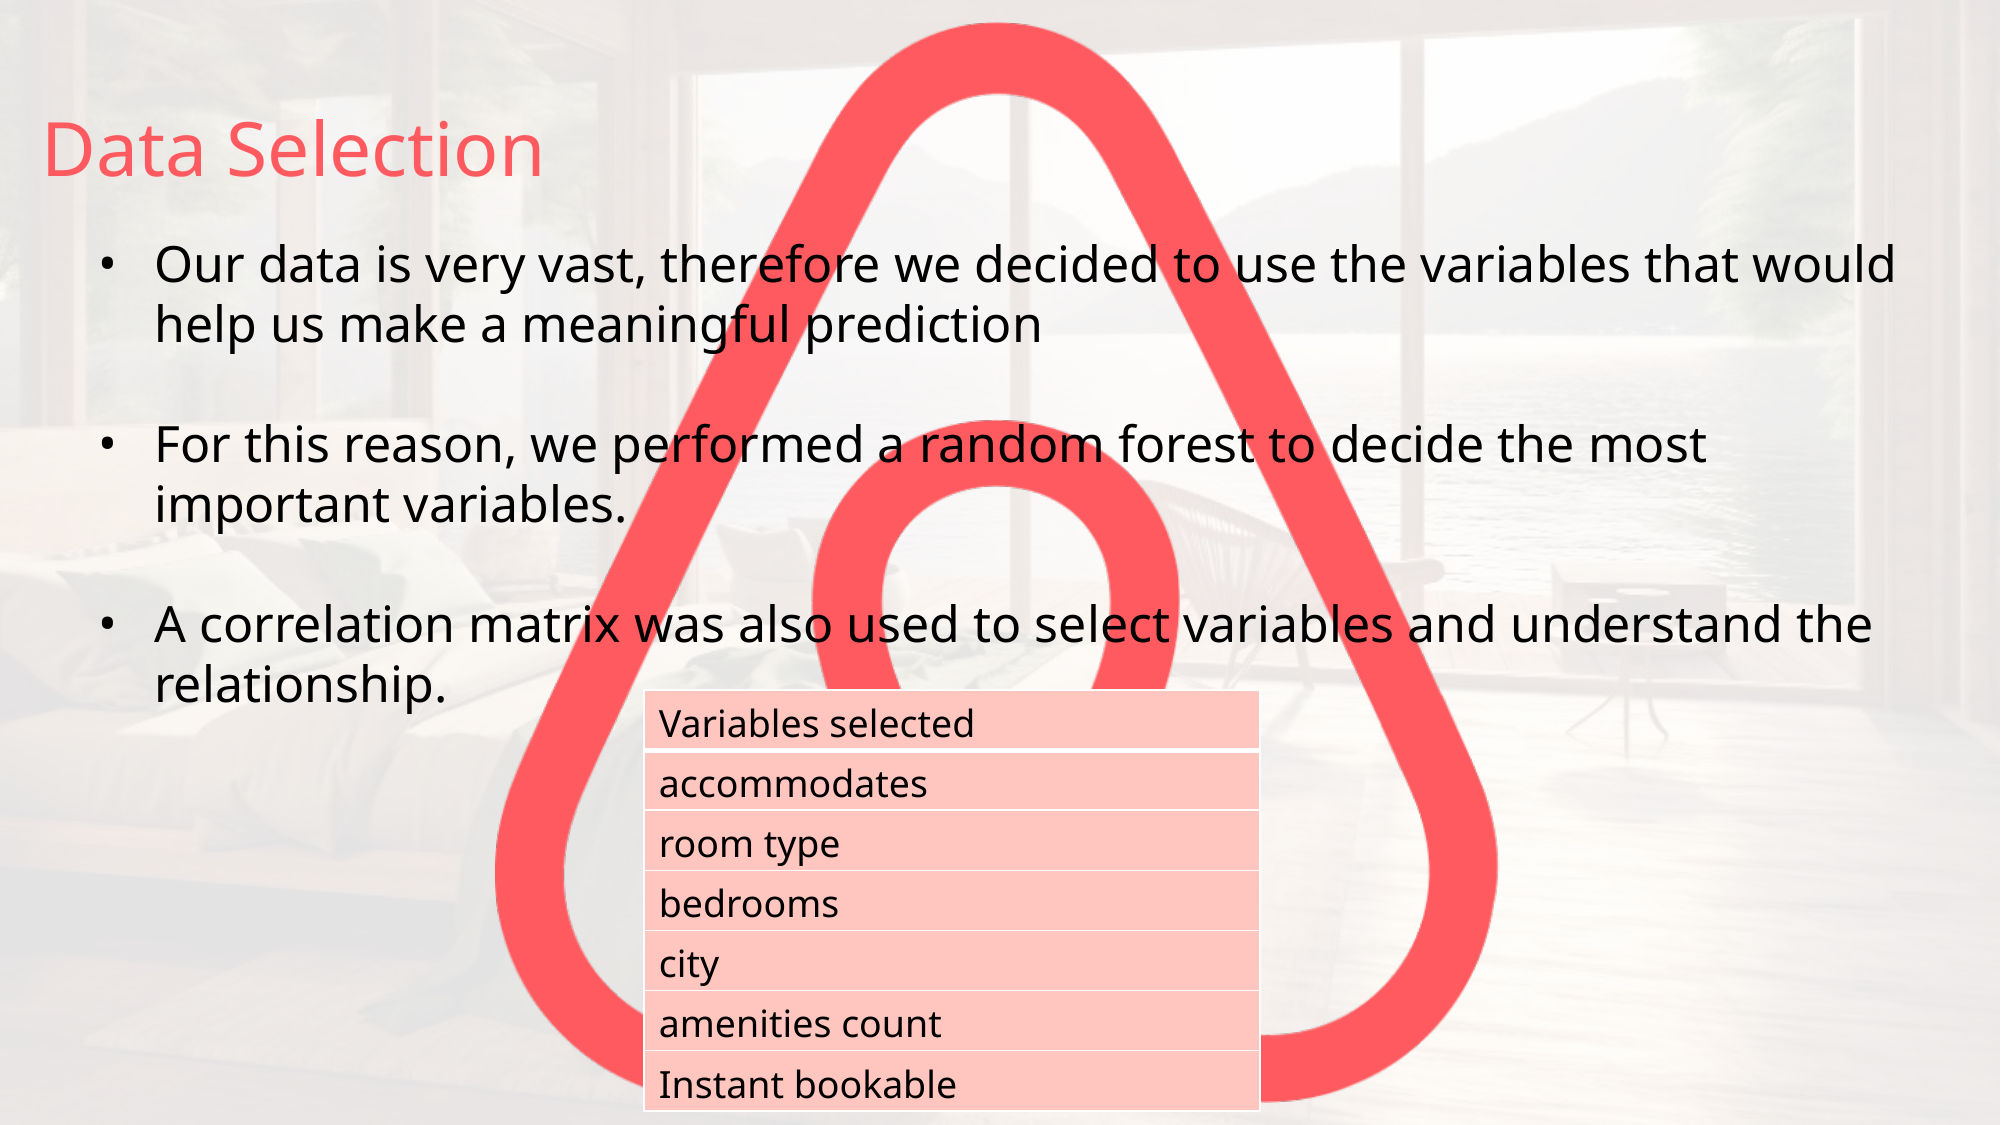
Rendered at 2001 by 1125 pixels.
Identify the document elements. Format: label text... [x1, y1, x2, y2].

table_cell city [645, 931, 1259, 990]
table_cell accommodates [645, 753, 1259, 809]
text_box Data Selection [26, 94, 816, 200]
table_header Variables selected [645, 691, 1259, 748]
picture [495, 960, 643, 1103]
table_cell Instant bookable [645, 1051, 1259, 1110]
picture [495, 22, 1505, 224]
picture [1261, 960, 1505, 1103]
table_cell amenities count [645, 991, 1259, 1050]
table_cell room type [645, 811, 1259, 870]
table_cell bedrooms [645, 871, 1259, 930]
text_box Our data is very vast, therefore we decided to use the variables that would help us make a meaningful prediction For this reason, we performed a random forest to decide the most important variables. A correlation matrix was also used to select variables and understand the relationship. [83, 224, 1917, 960]
